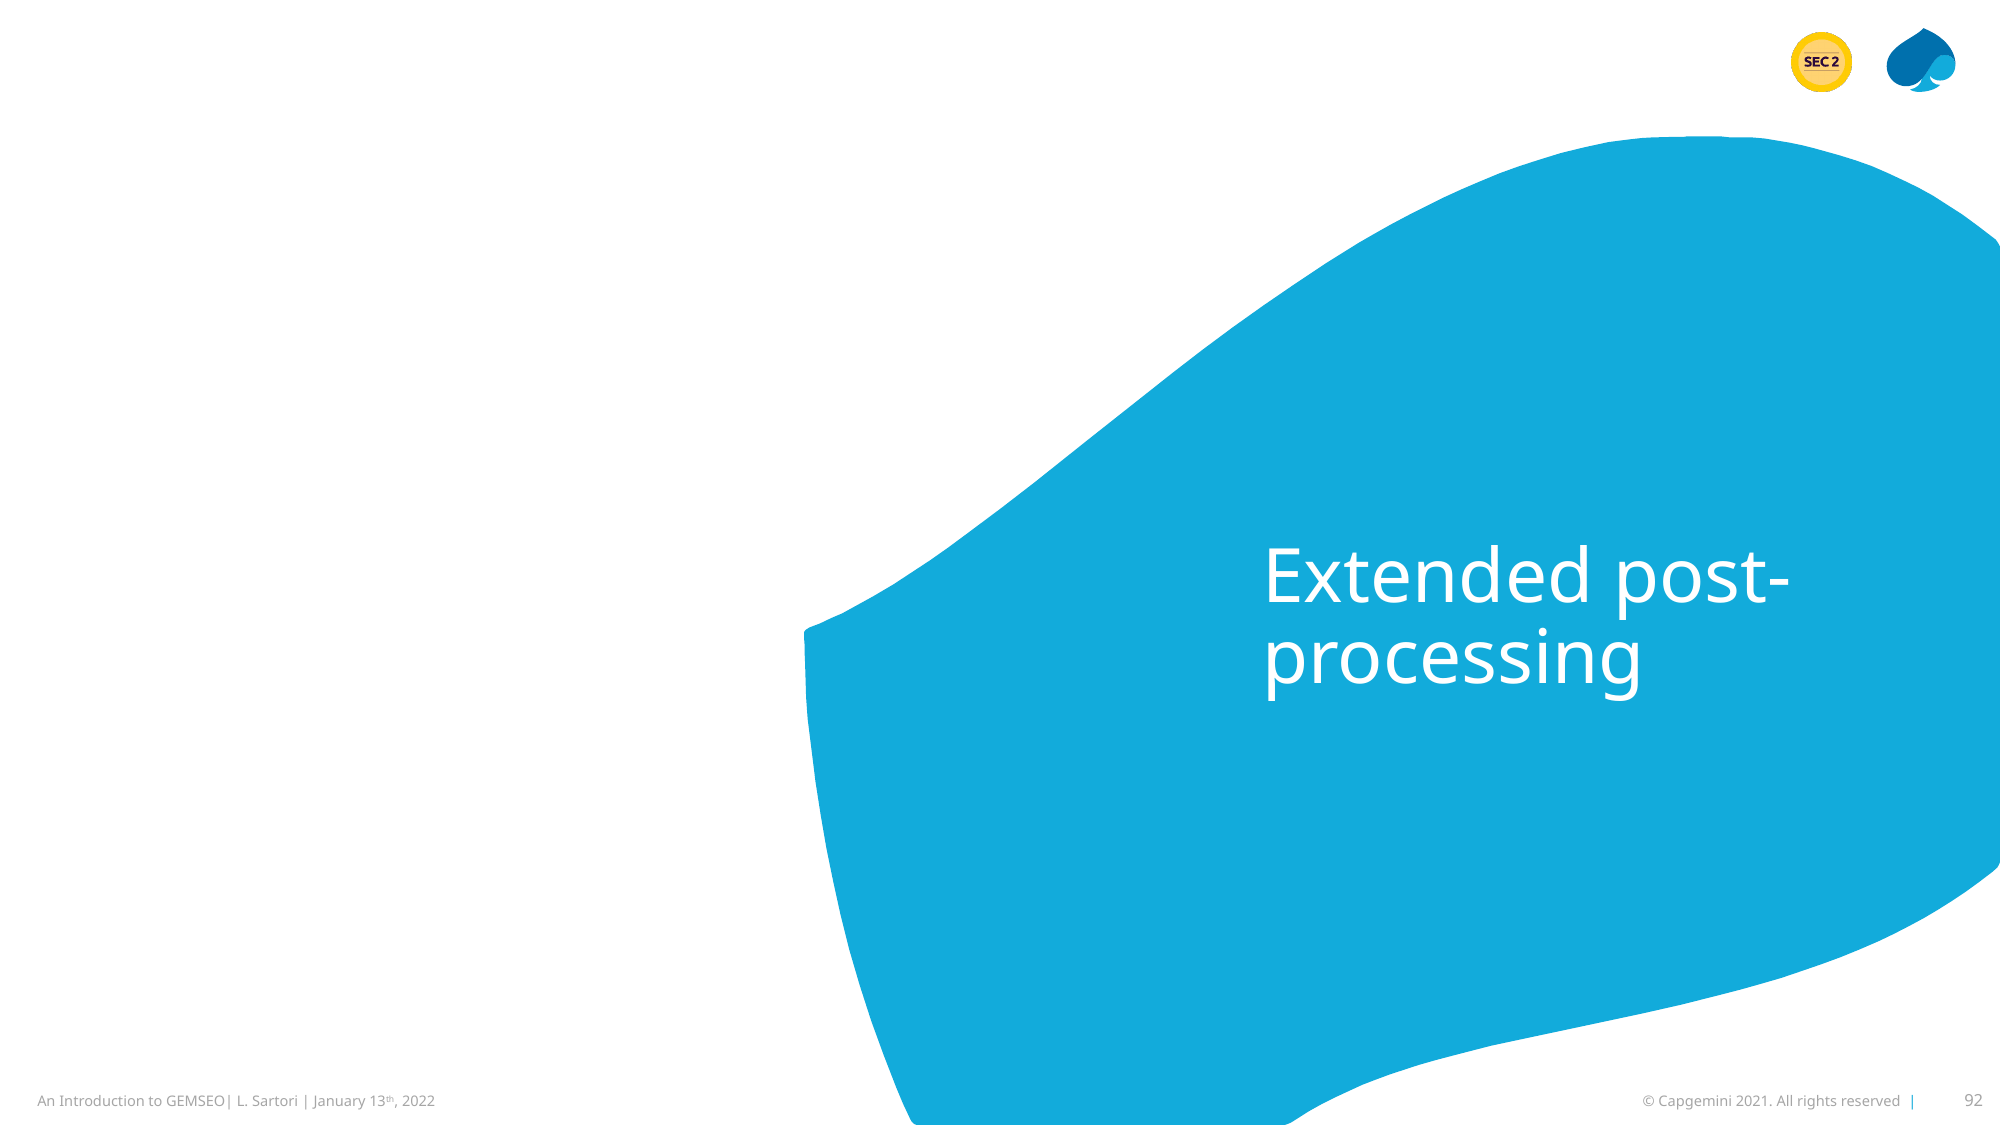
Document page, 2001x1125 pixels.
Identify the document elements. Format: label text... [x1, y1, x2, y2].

picture [1791, 32, 1852, 92]
list Extended post-processing [1262, 359, 1922, 878]
